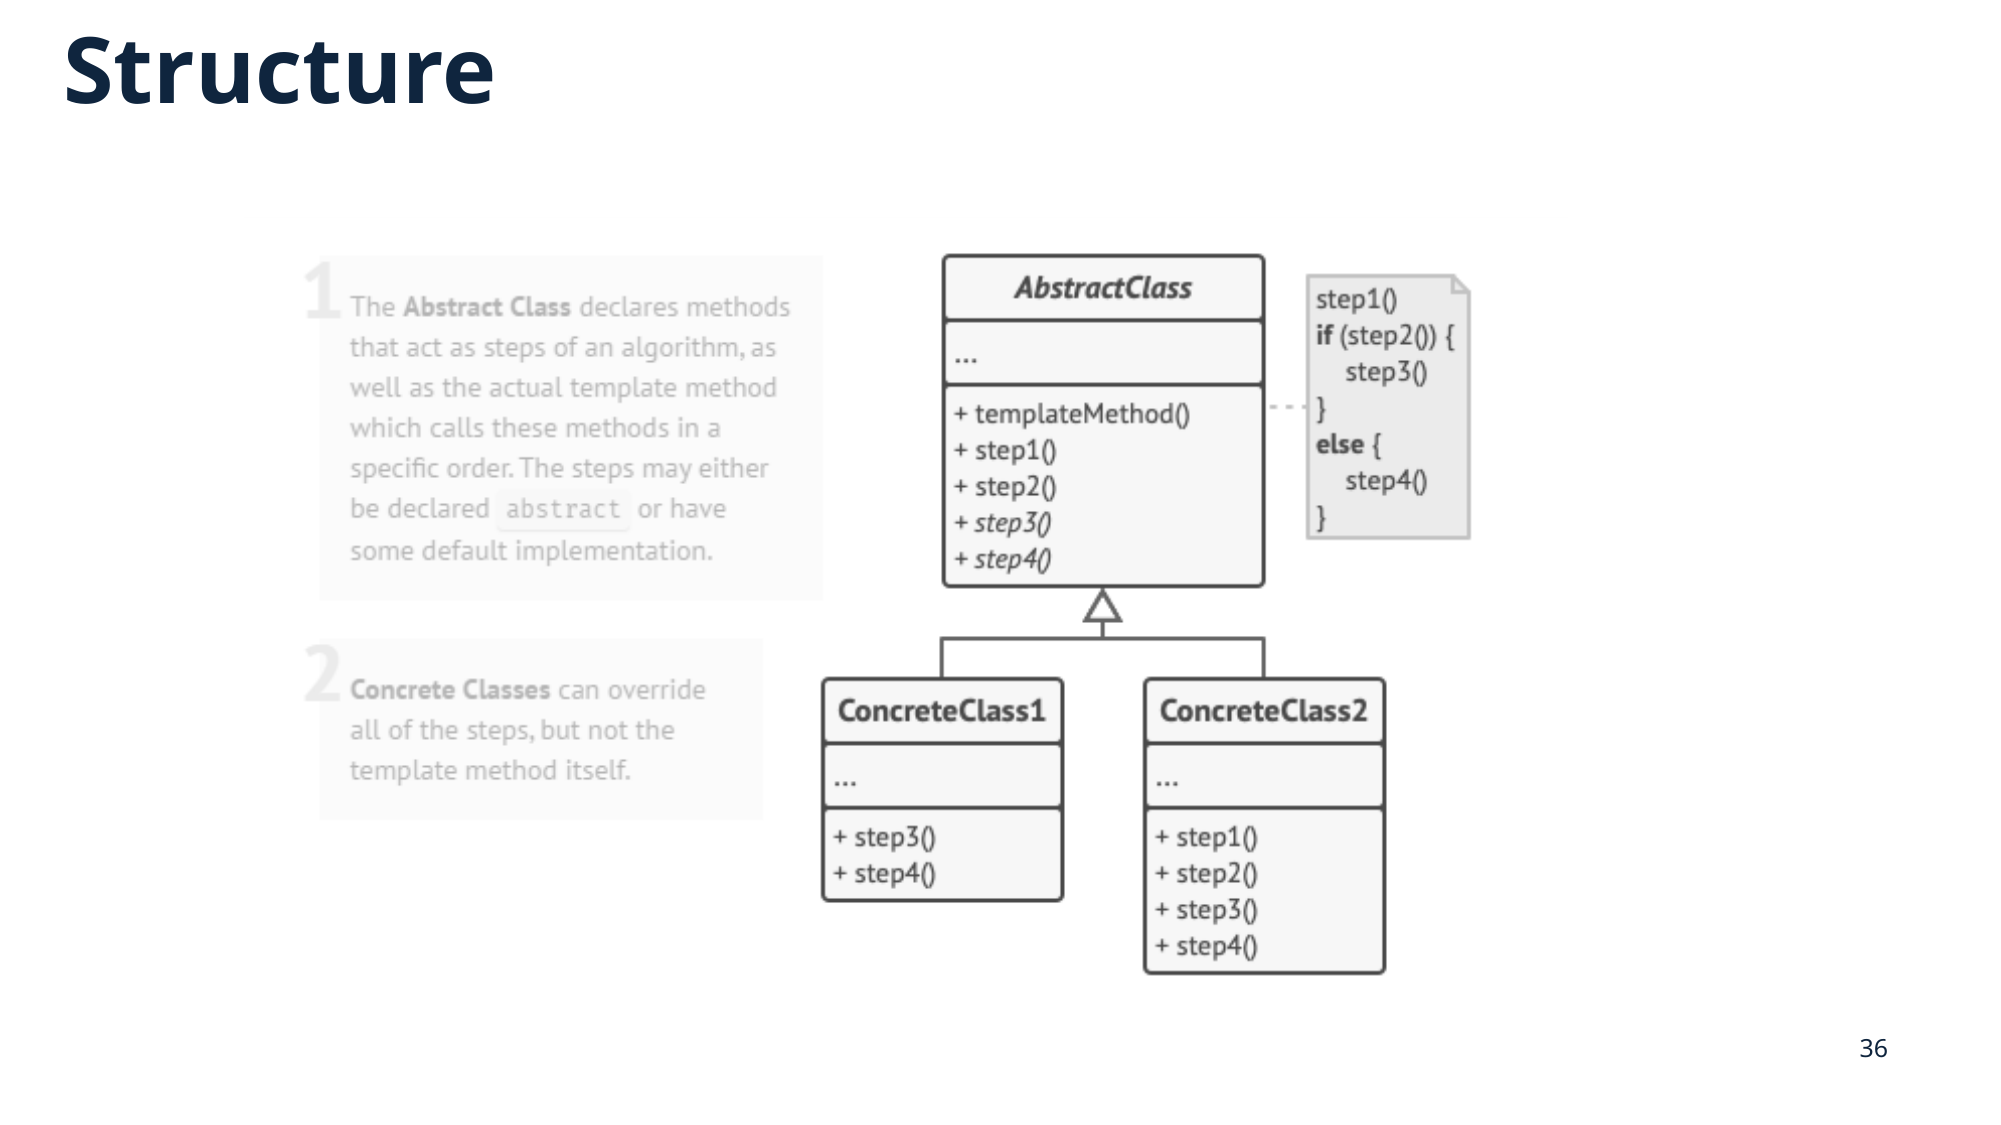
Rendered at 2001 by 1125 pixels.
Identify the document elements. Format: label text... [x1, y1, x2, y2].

title Structure [48, 35, 1353, 111]
picture [244, 216, 1568, 1038]
slide_number 36 [1836, 1020, 1912, 1080]
